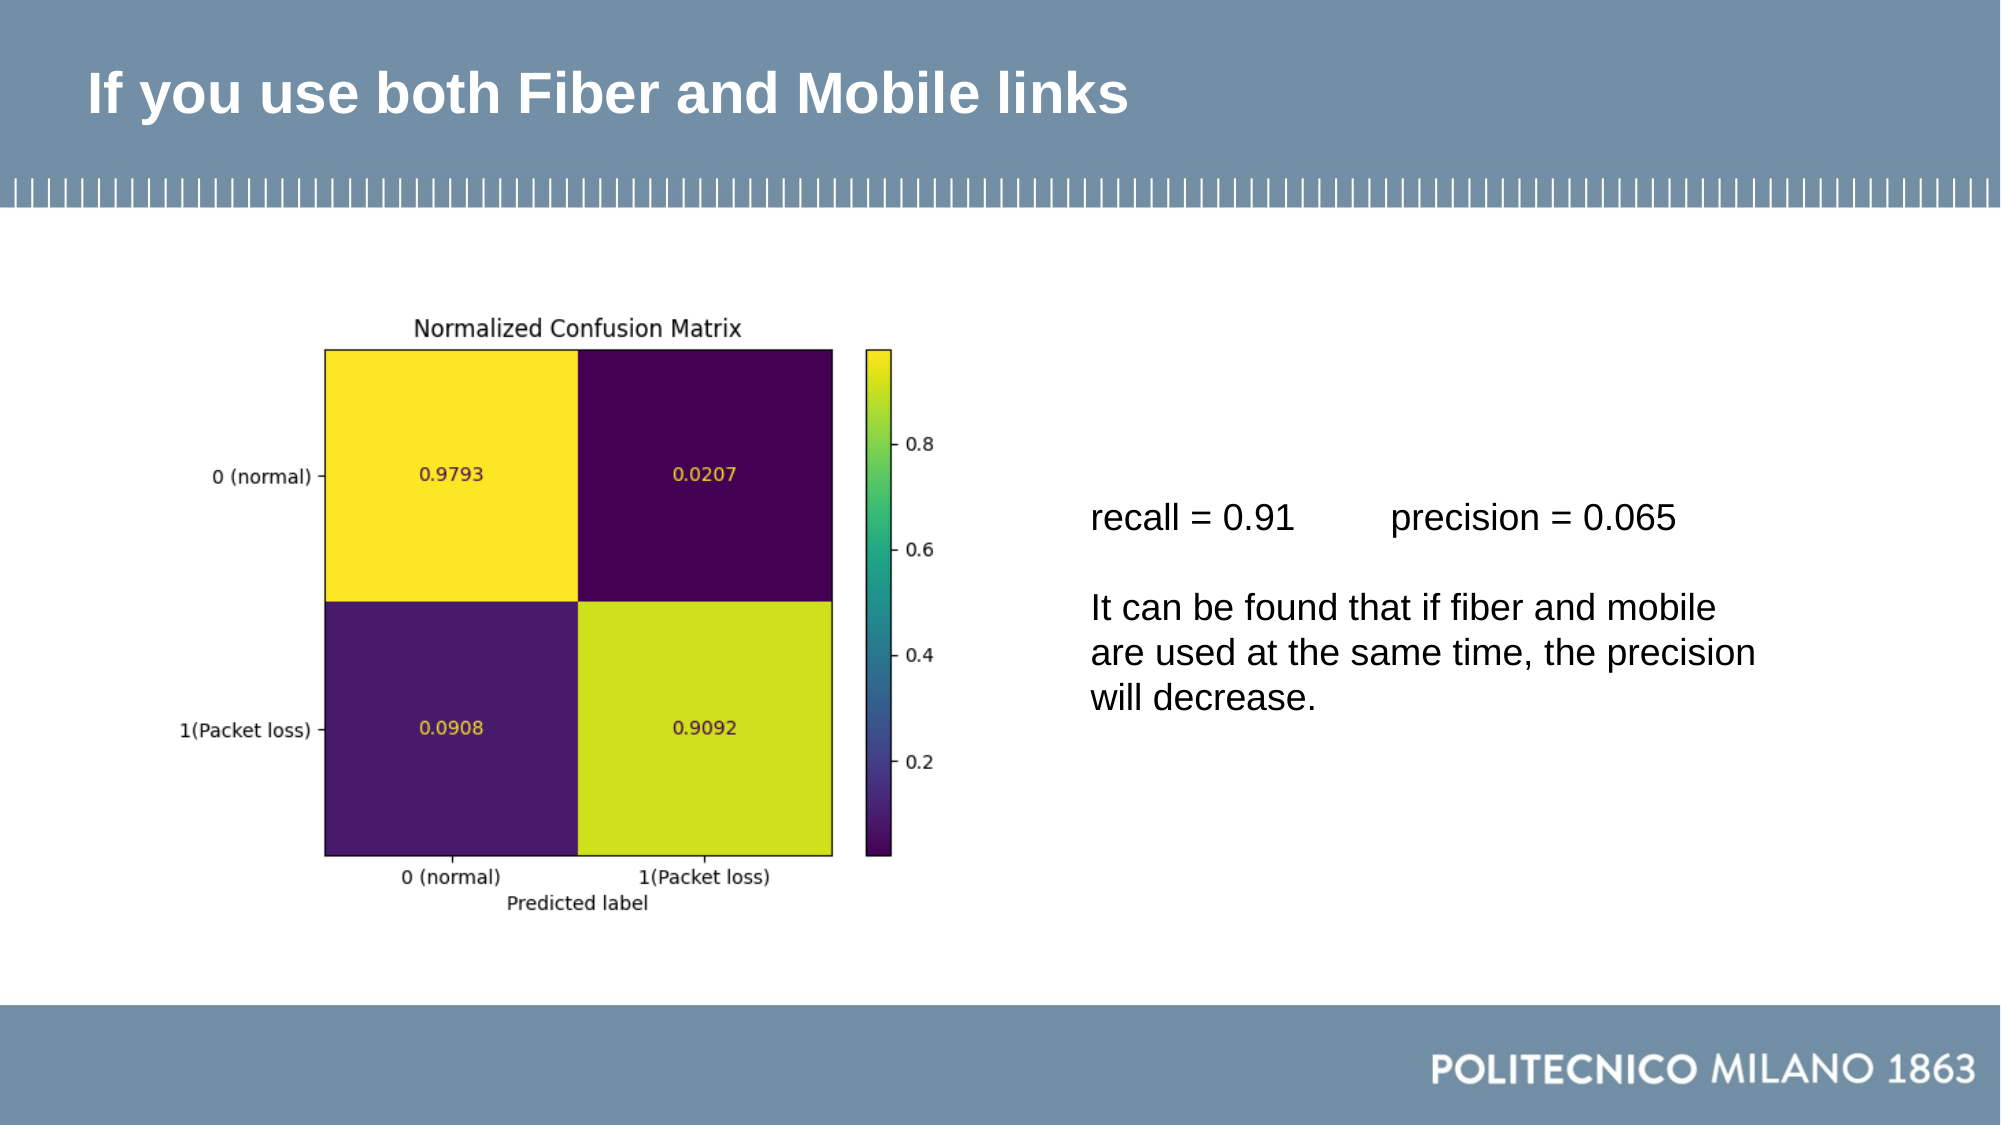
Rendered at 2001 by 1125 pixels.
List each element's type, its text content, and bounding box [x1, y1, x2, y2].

picture [0, 0, 2001, 1125]
text_box recall = 0.91 precision = 0.065 It can be found that if fiber and mobile are used at the same time, the precision will decrease. [1075, 485, 1775, 726]
title If you use both Fiber and Mobile links [72, 22, 1920, 167]
